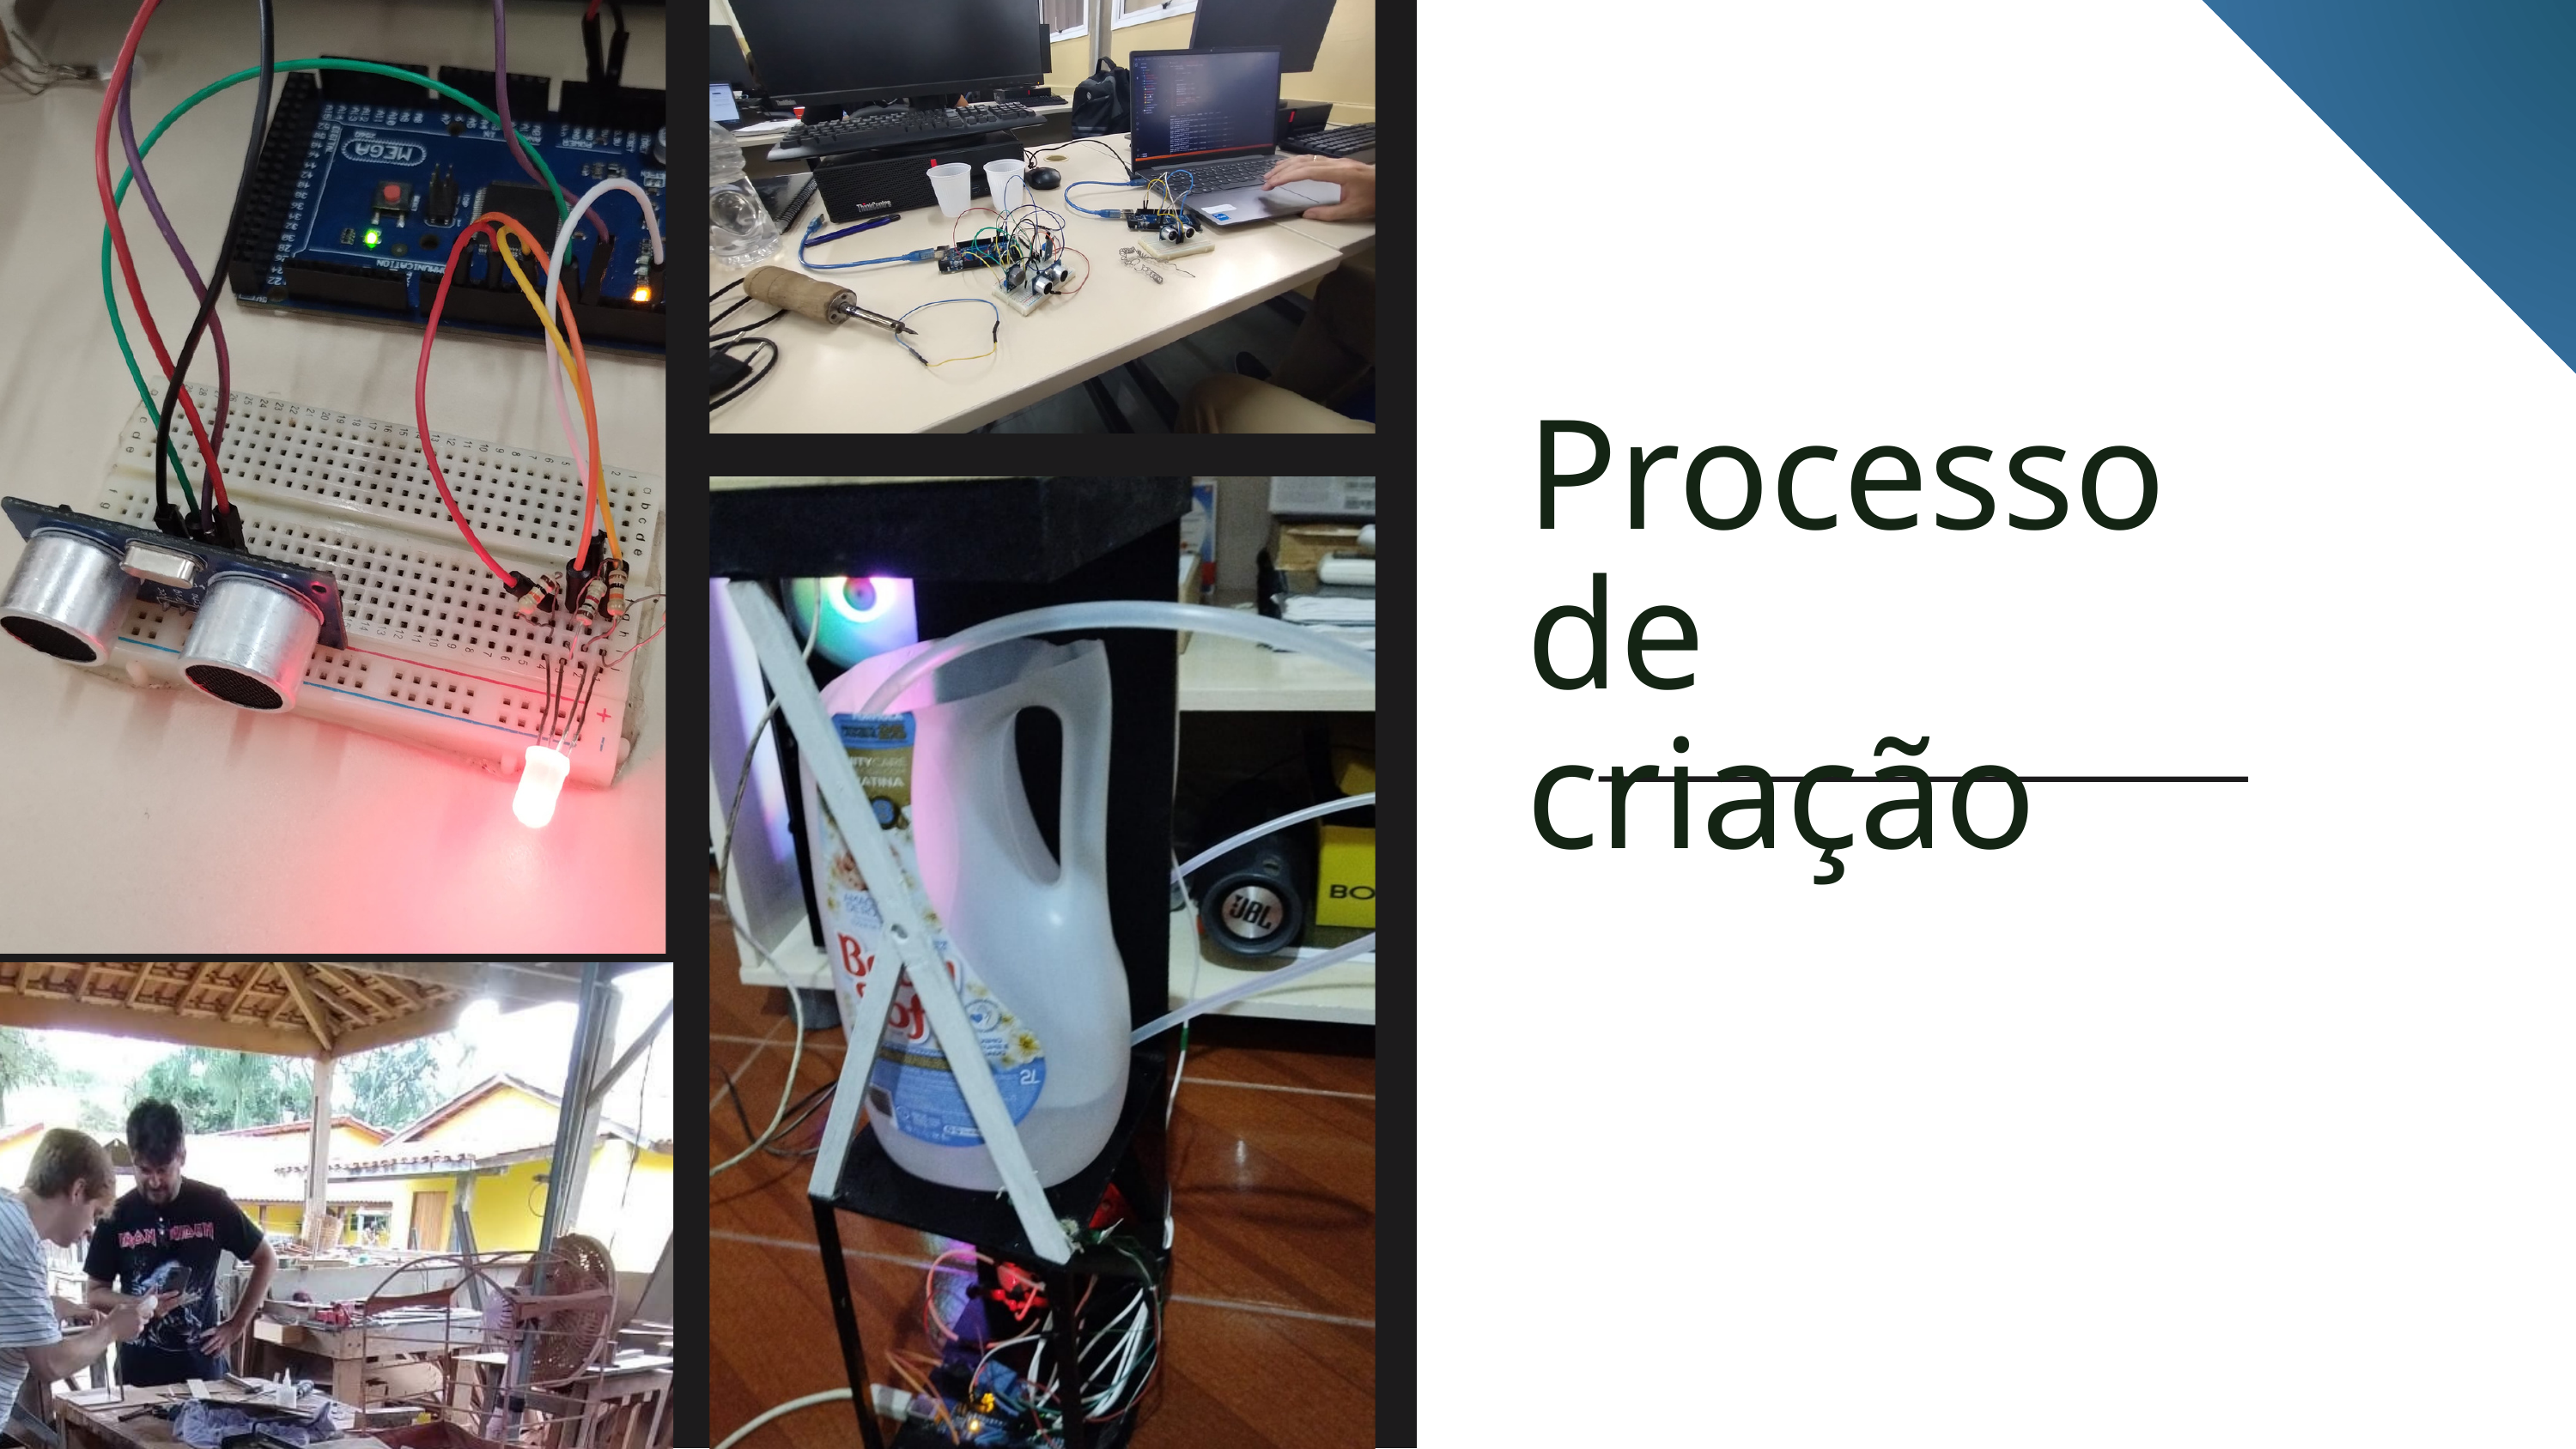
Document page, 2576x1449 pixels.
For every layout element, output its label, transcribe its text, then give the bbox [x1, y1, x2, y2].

text_box Processo de criação [1526, 399, 2249, 879]
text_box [0, 0, 1418, 1449]
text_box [2293, 0, 2576, 683]
